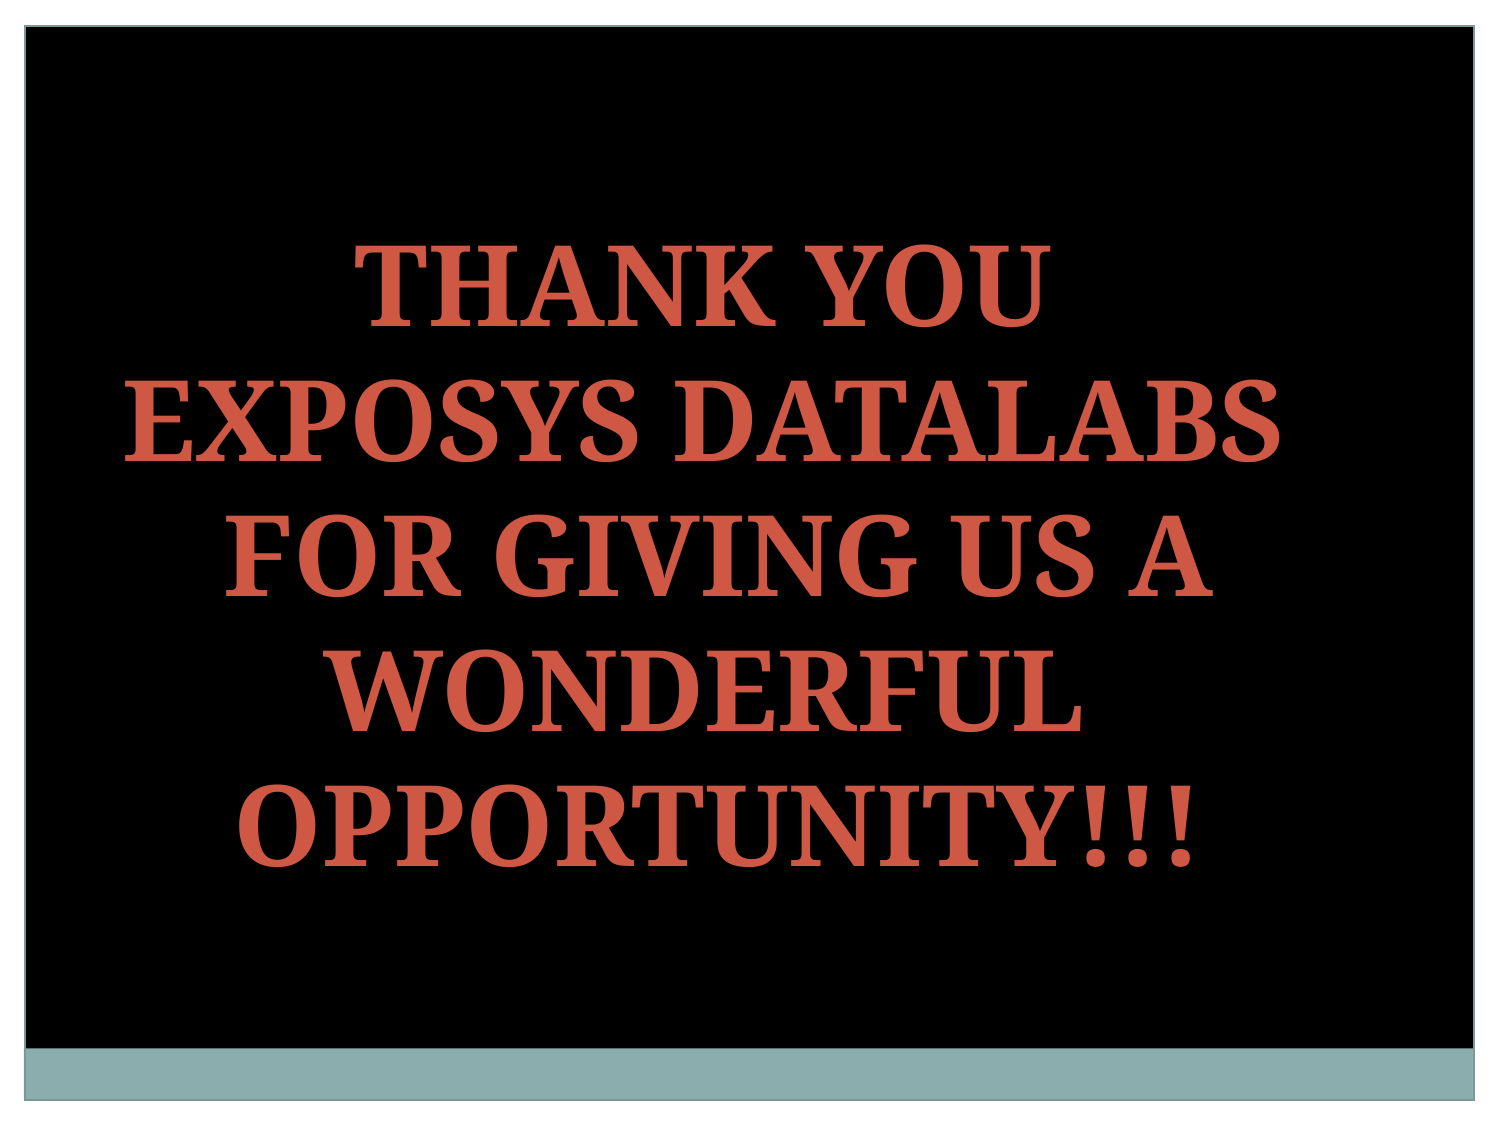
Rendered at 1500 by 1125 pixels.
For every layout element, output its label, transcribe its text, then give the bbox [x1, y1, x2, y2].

text_box THANK YOU EXPOSYS DATALABS FOR GIVING US A WONDERFUL OPPORTUNITY!!! [0, 206, 1475, 897]
